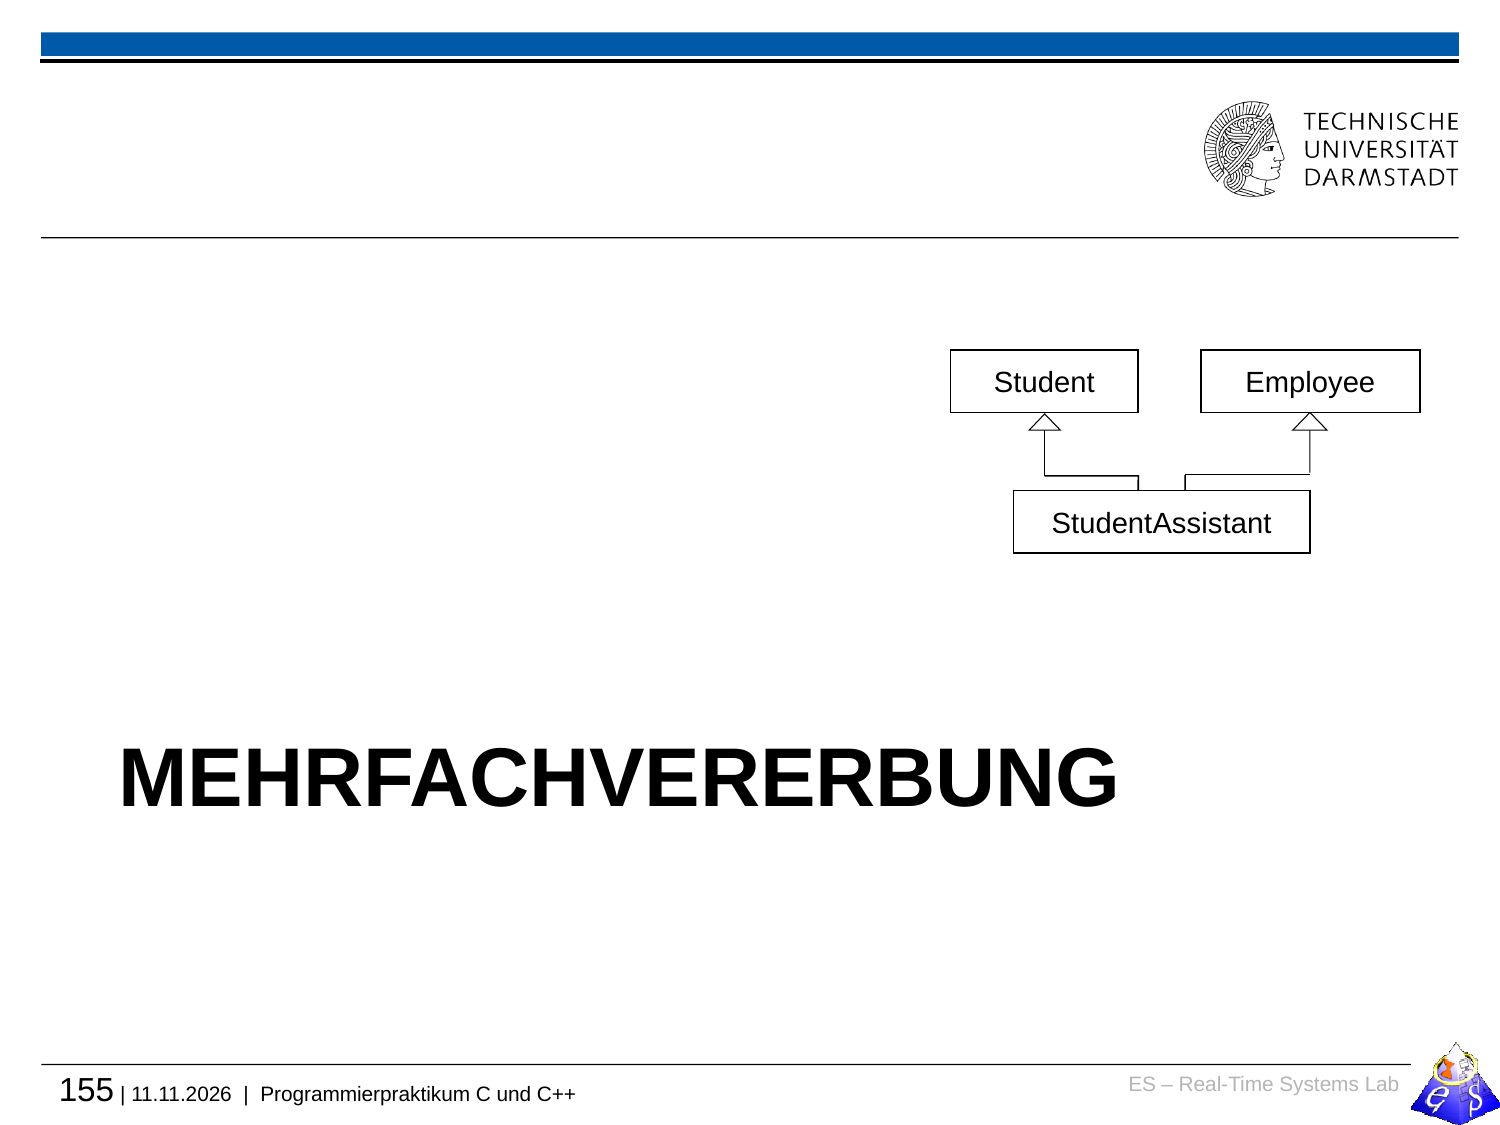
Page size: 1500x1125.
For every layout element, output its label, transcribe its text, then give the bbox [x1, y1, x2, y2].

picture [1411, 1041, 1500, 1125]
title Mehrfachvererbung [118, 722, 1394, 947]
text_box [950, 349, 1421, 554]
picture [1175, 84, 1483, 214]
